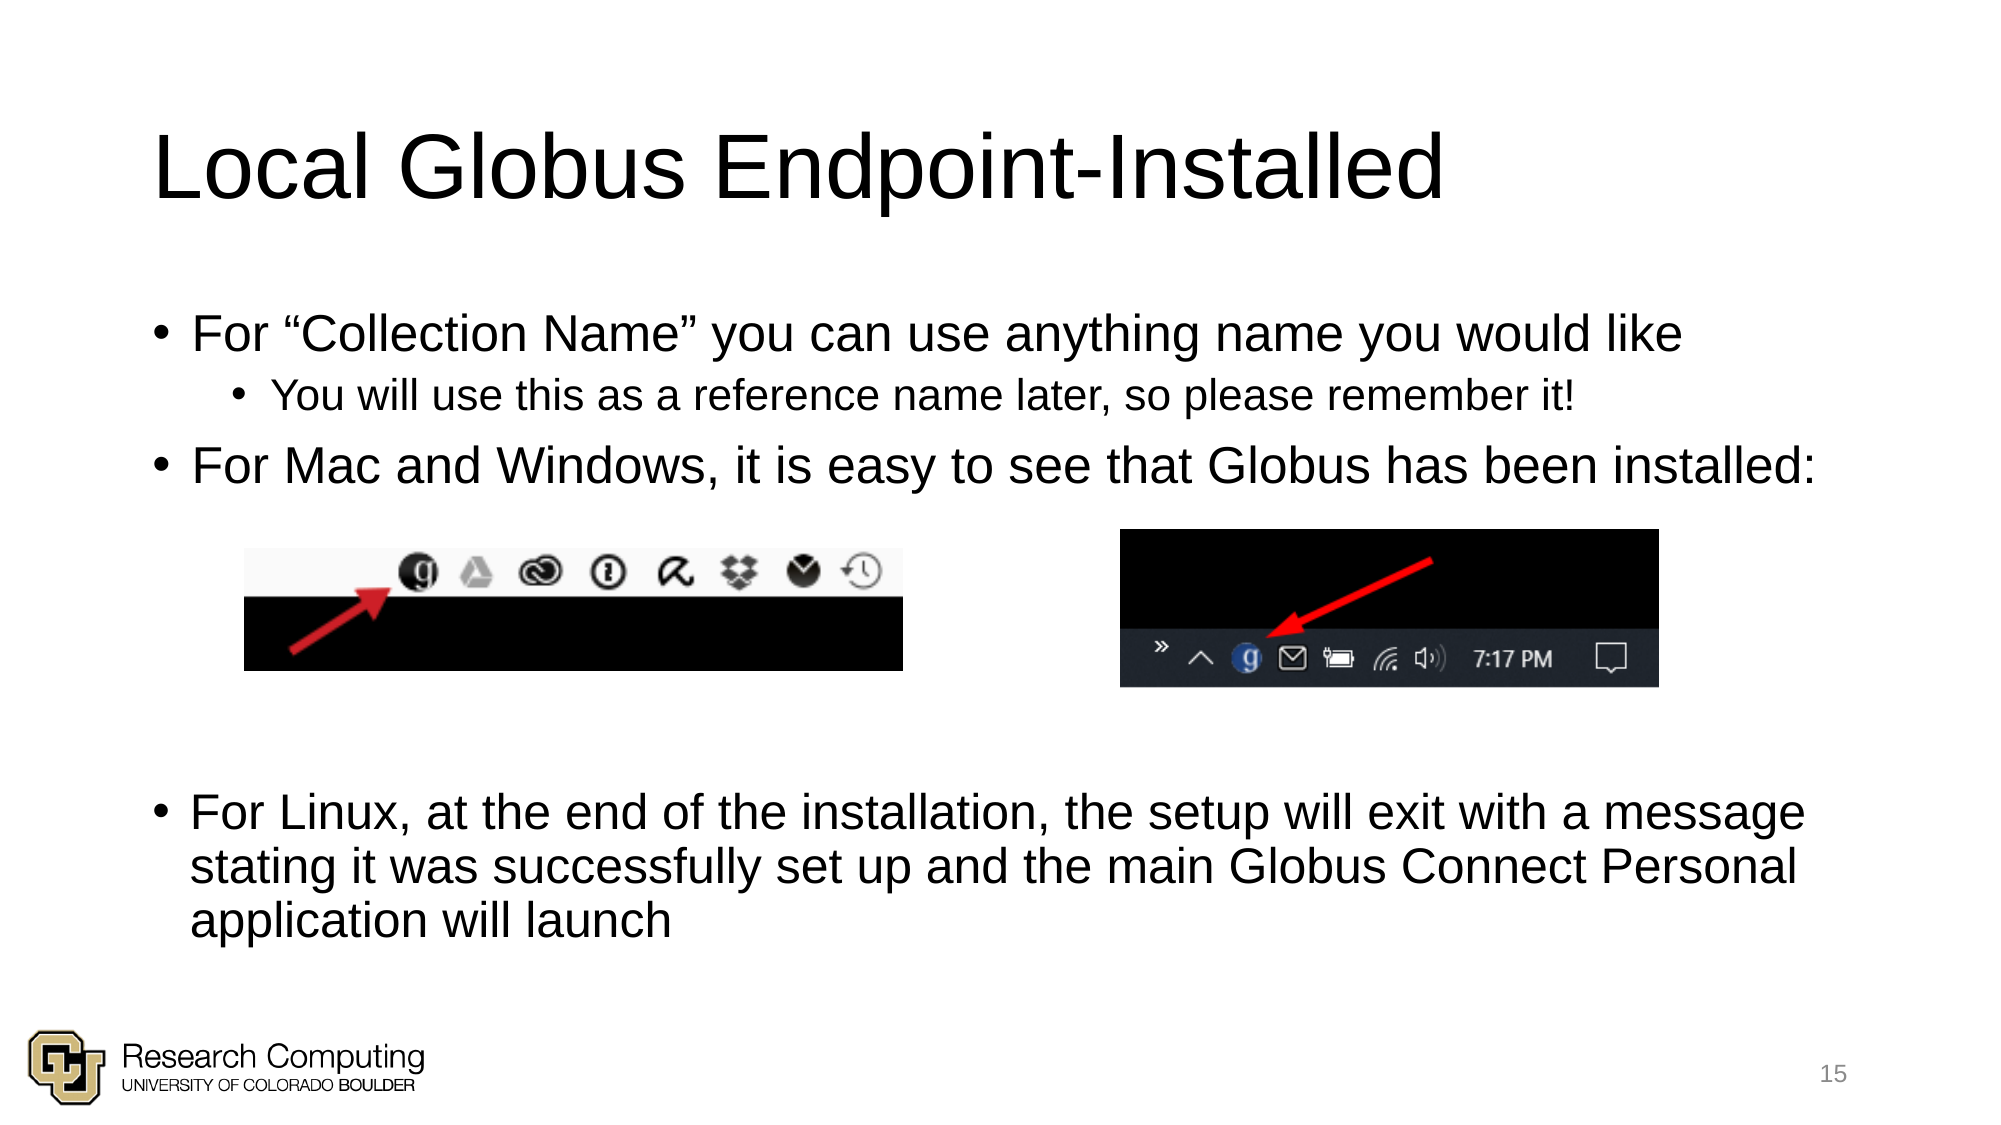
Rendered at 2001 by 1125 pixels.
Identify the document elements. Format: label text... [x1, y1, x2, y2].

picture [244, 548, 903, 671]
picture [1120, 529, 1659, 689]
picture [0, 1024, 775, 1121]
list For “Collection Name” you can use anything name you would like You will use this as a reference name later, so please remember it! For Mac and Windows, it is easy to see that Globus has been installed: [137, 299, 1863, 506]
title Local Globus Endpoint-Installed [137, 59, 1863, 278]
slide_number 15 [1412, 1042, 1863, 1103]
text_box For Linux, at the end of the installation, the setup will exit with a message stating it was successfully set up and the main Globus Connect Personal application will launch [137, 778, 1863, 985]
